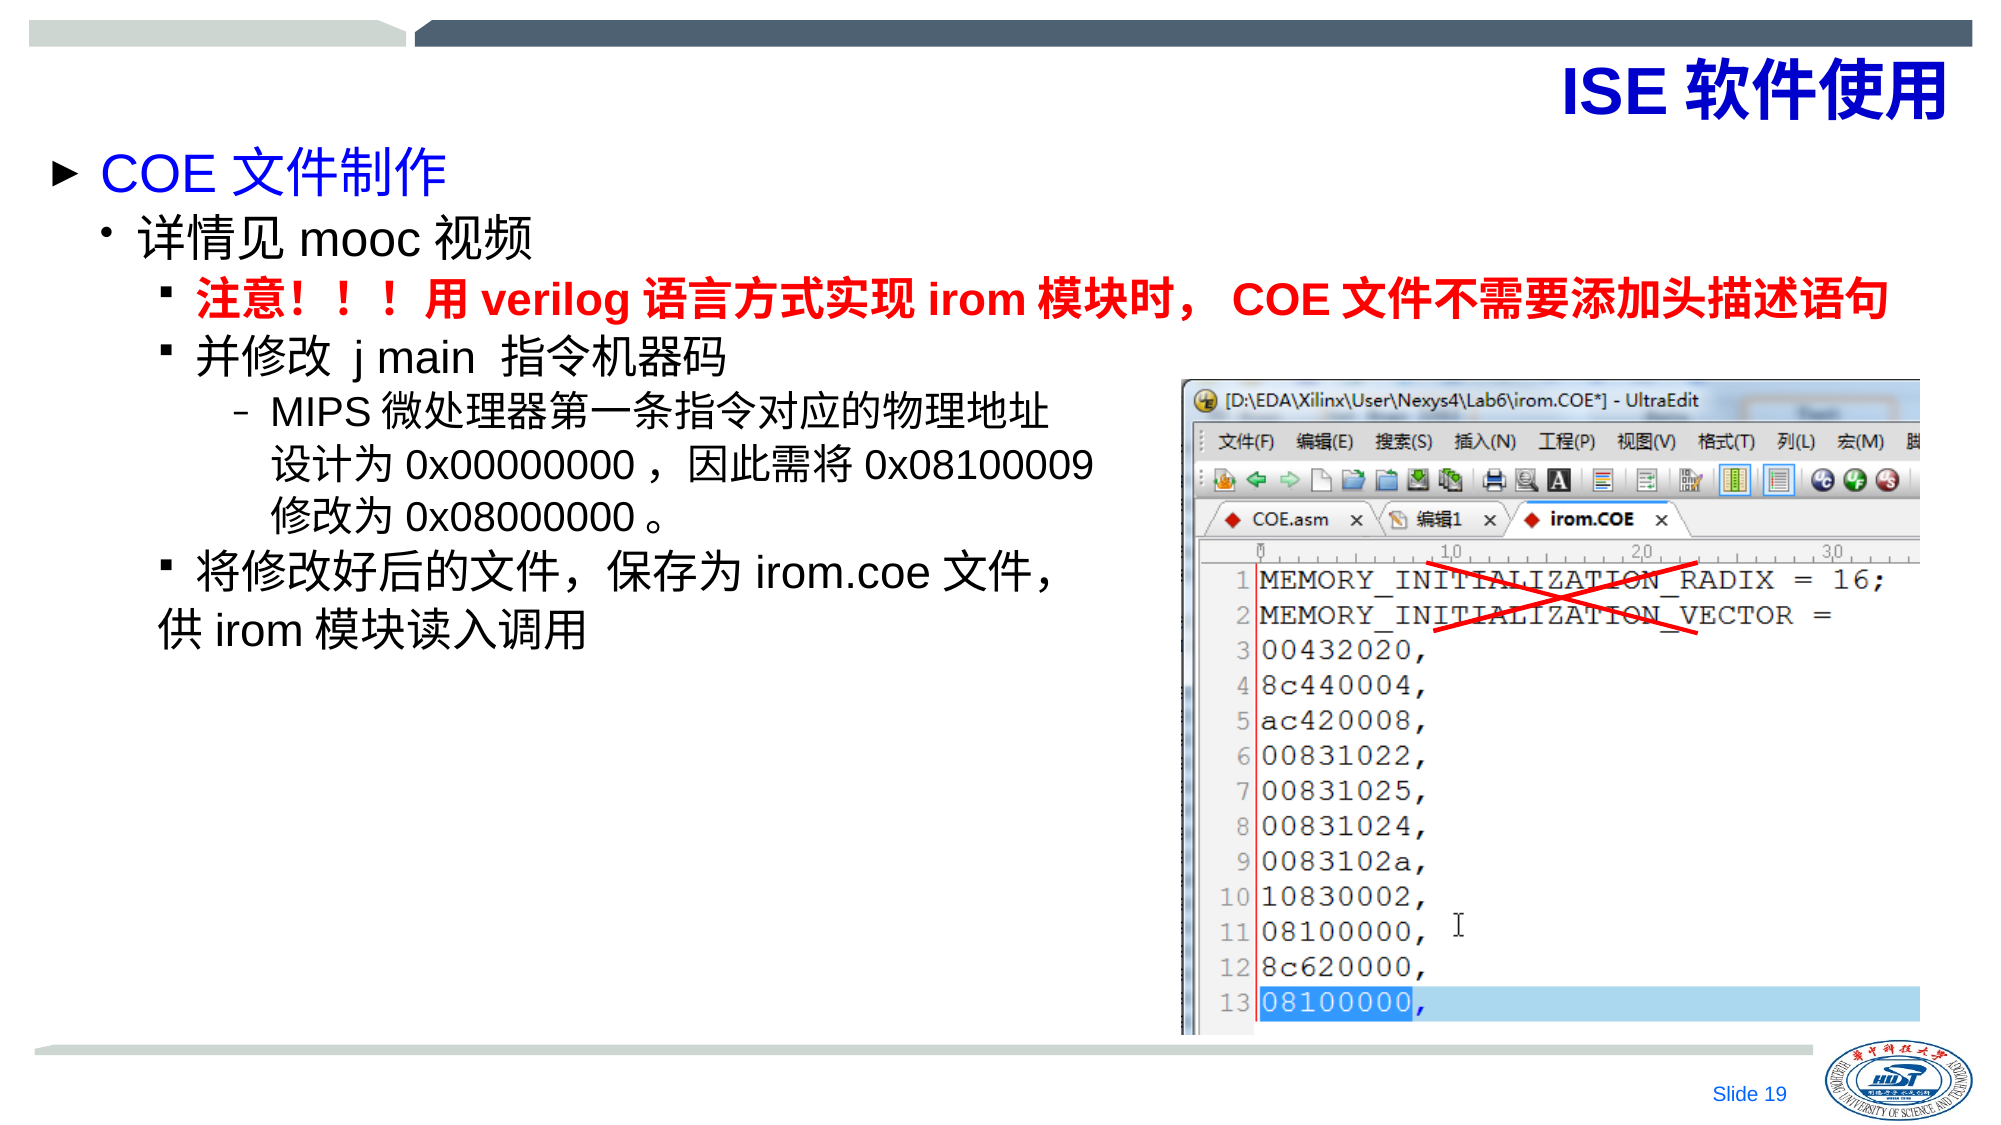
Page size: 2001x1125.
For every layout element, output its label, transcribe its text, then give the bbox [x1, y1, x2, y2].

title ISE软件使用 [37, 53, 1967, 131]
list COE文件制作 详情见mooc视频 注意！！！用verilog语言方式实现irom模块时，COE文件不需要添加头描述语句 并修改 j main 指令机器码 MIPS微处理器第一条指令对应的物理地址 设计为0x00000000，因此需将0x08100009 修改为0x08000000。 将修改好后的文件，保存为irom.coe文件， 供irom模块读入调用 [29, 131, 1973, 1035]
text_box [1433, 562, 1698, 632]
picture [1824, 1039, 1973, 1121]
slide_number Slide 18 [1697, 1073, 1813, 1125]
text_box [1425, 562, 1431, 634]
picture [1180, 379, 1920, 1036]
